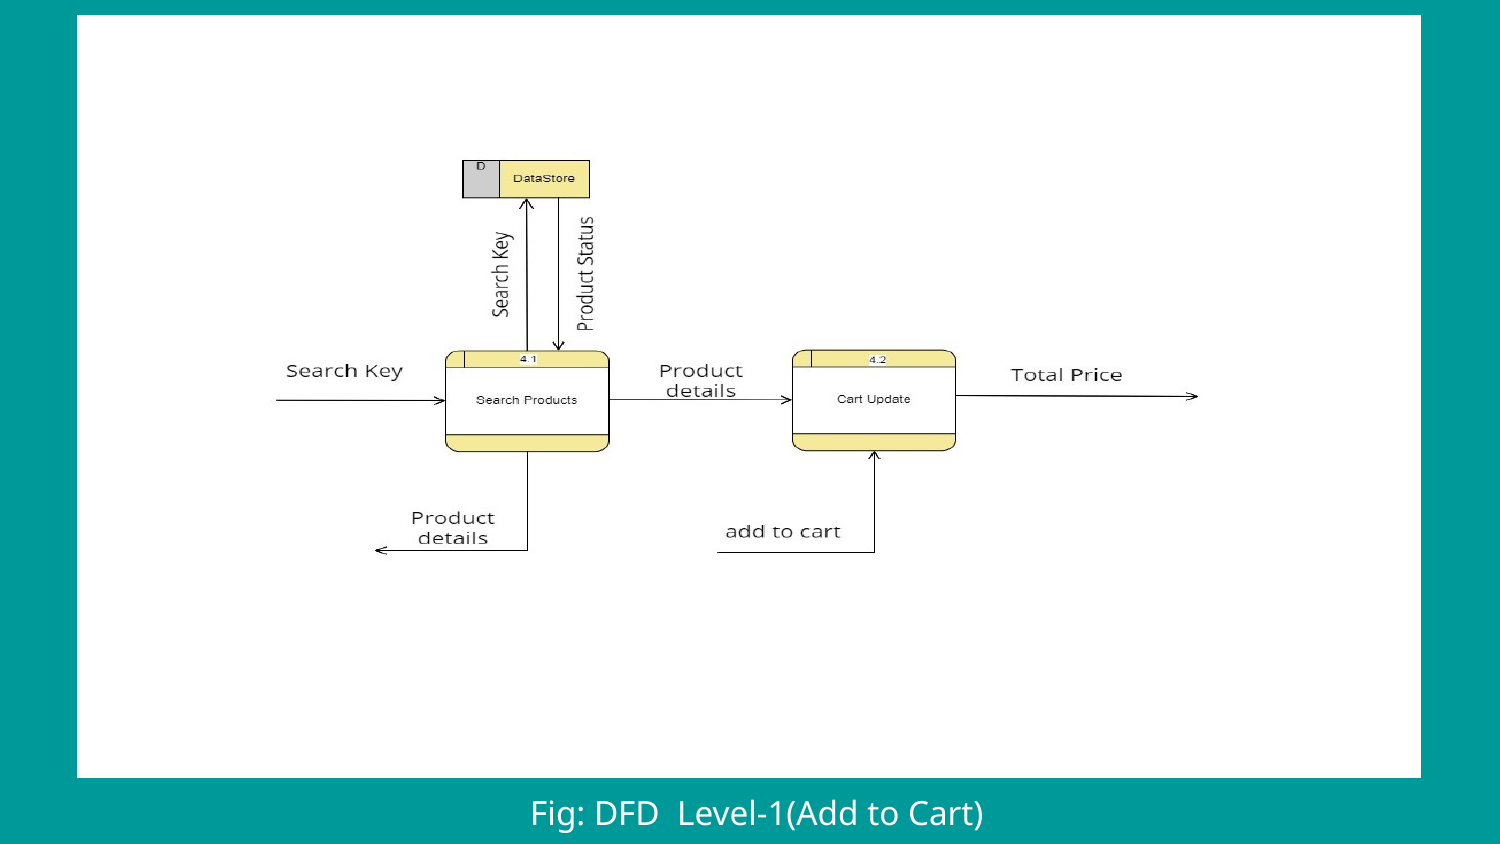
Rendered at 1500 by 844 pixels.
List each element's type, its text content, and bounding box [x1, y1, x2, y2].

subtitle Fig: DFD Level-1(Add to Cart) [444, 786, 1044, 844]
picture [77, 15, 1422, 778]
